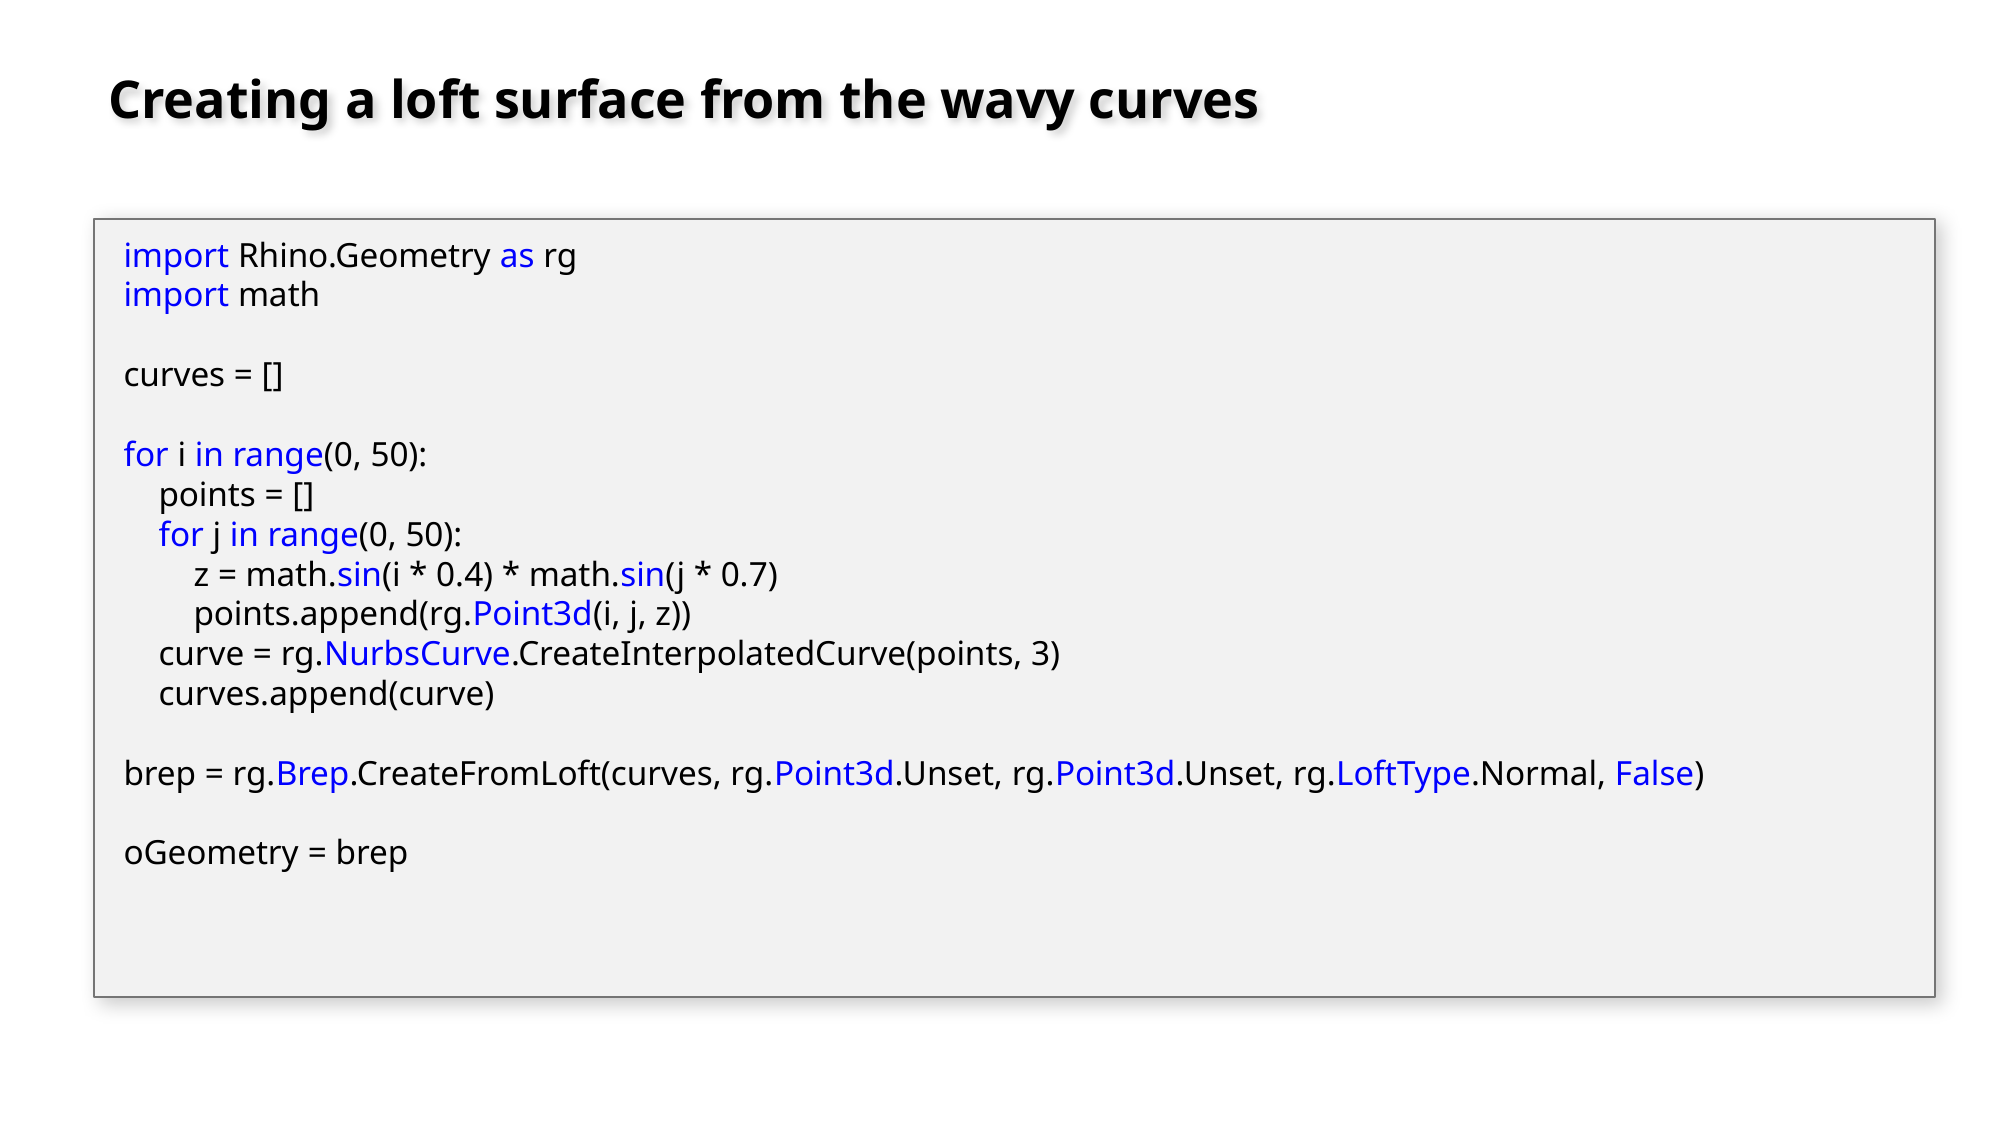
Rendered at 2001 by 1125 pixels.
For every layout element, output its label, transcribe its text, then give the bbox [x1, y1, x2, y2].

list import Rhino.Geometry as rg import math curves = [] for i in range(0, 50): points = [] for j in range(0, 50): z = math.sin(i * 0.4) * math.sin(j * 0.7) points.append(rg.Point3d(i, j, z)) curve = rg.NurbsCurve.CreateInterpolatedCurve(points, 3) curves.append(curve) brep = rg.Brep.CreateFromLoft(curves, rg.Point3d.Unset, rg.Point3d.Unset, rg.LoftType.Normal, False) oGeometry = brep [93, 218, 1936, 998]
title Creating a loft surface from the wavy curves [93, 59, 1731, 218]
